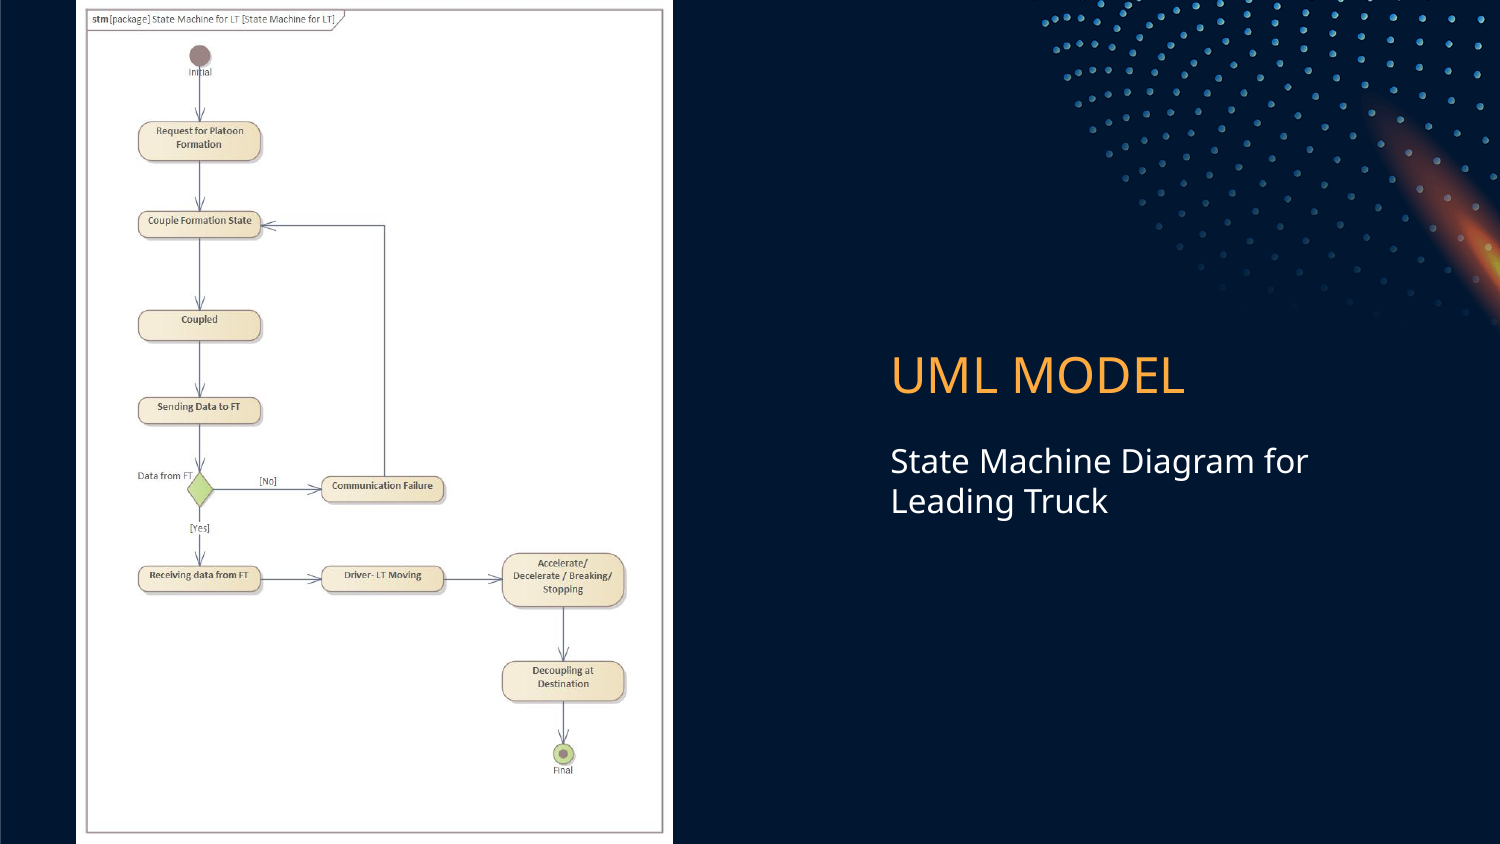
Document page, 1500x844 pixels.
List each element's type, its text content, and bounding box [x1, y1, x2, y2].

title UML MODEL [875, 212, 1341, 419]
picture [0, 0, 1500, 844]
list State Machine Diagram for Leading Truck [875, 425, 1341, 631]
